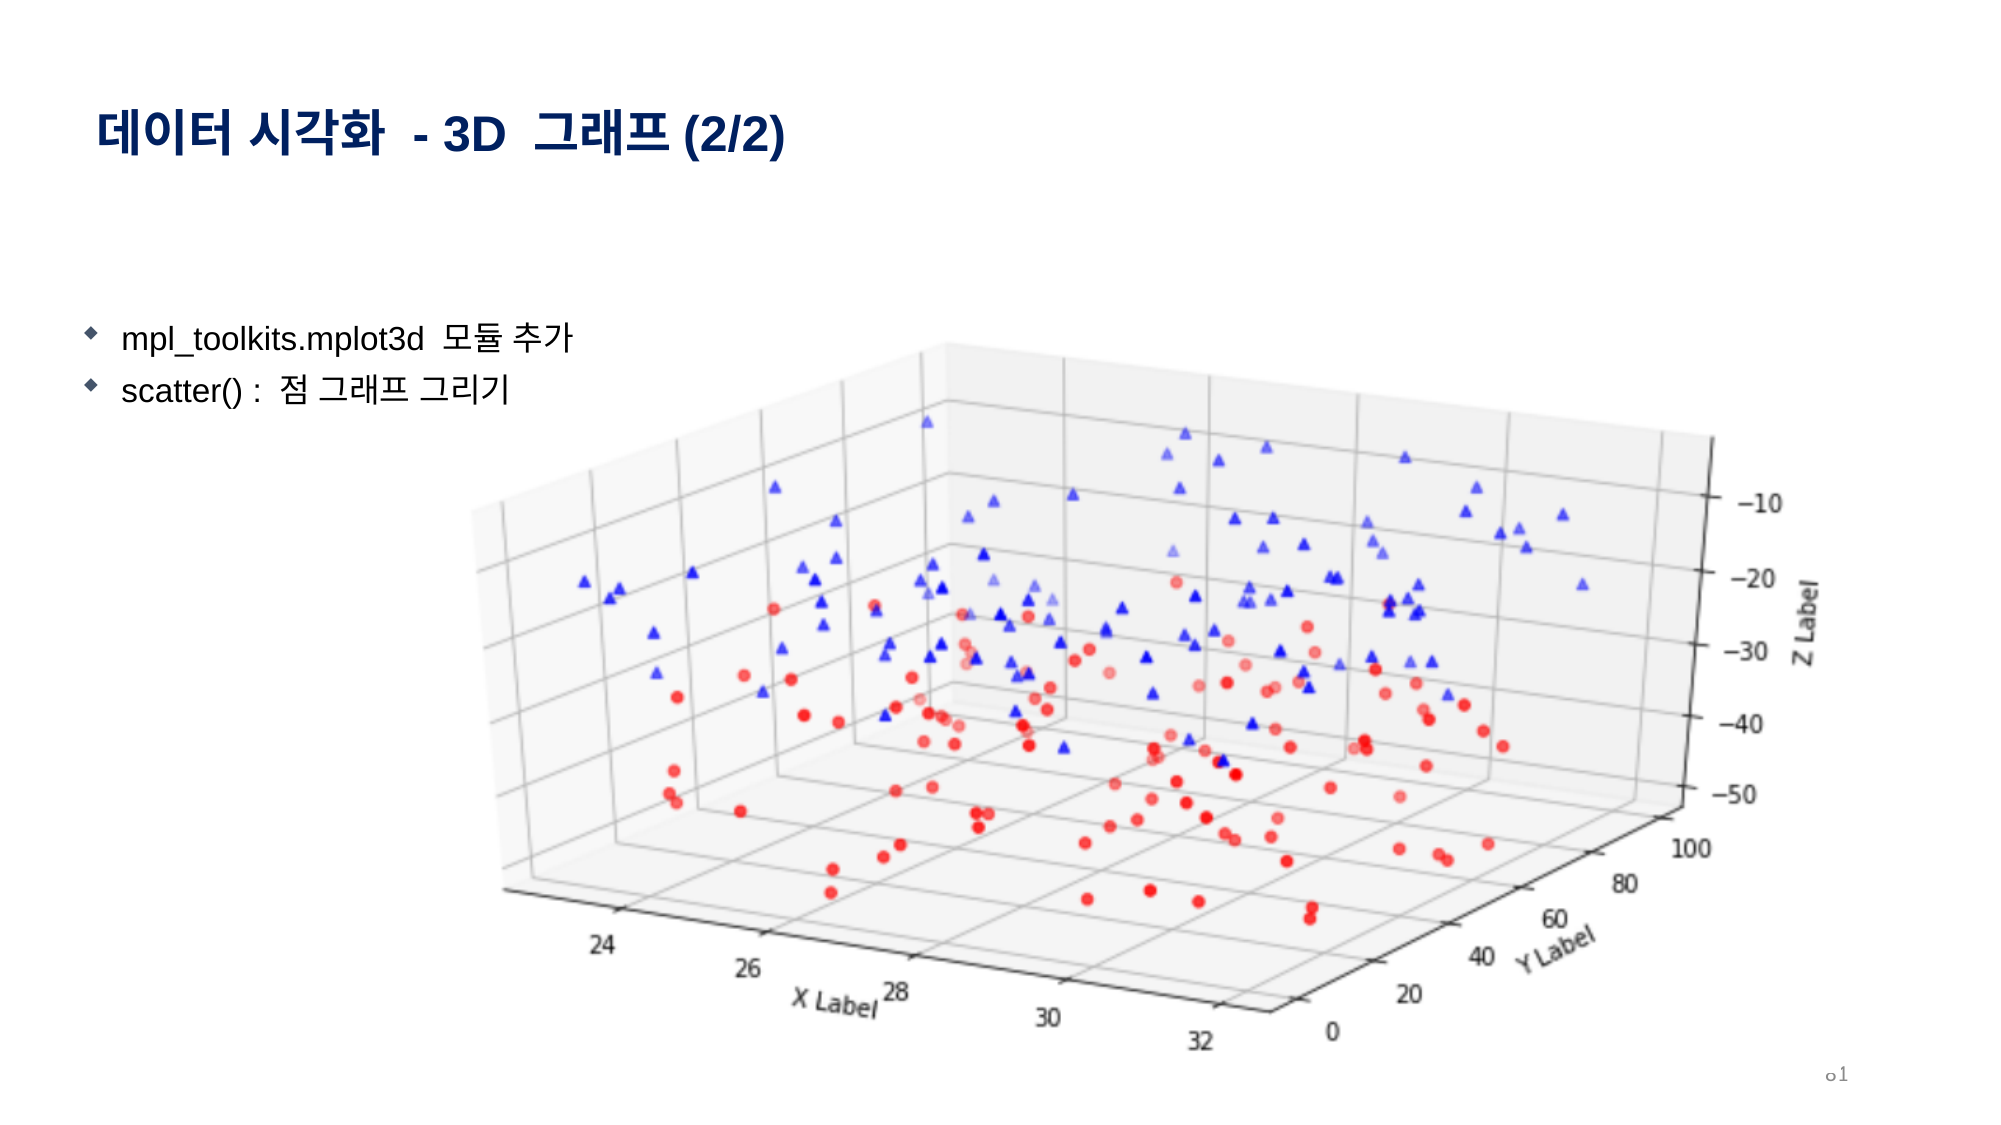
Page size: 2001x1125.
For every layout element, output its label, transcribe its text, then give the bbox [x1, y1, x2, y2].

picture [441, 278, 1841, 1073]
text_box 데이터 시각화 - 3D 그래프(2/2) [81, 26, 1807, 245]
slide_number 80 [1413, 1042, 1864, 1103]
text_box mpl_toolkits.mplot3d 모듈 추가 scatter() : 점 그래프 그리기 [81, 301, 441, 426]
